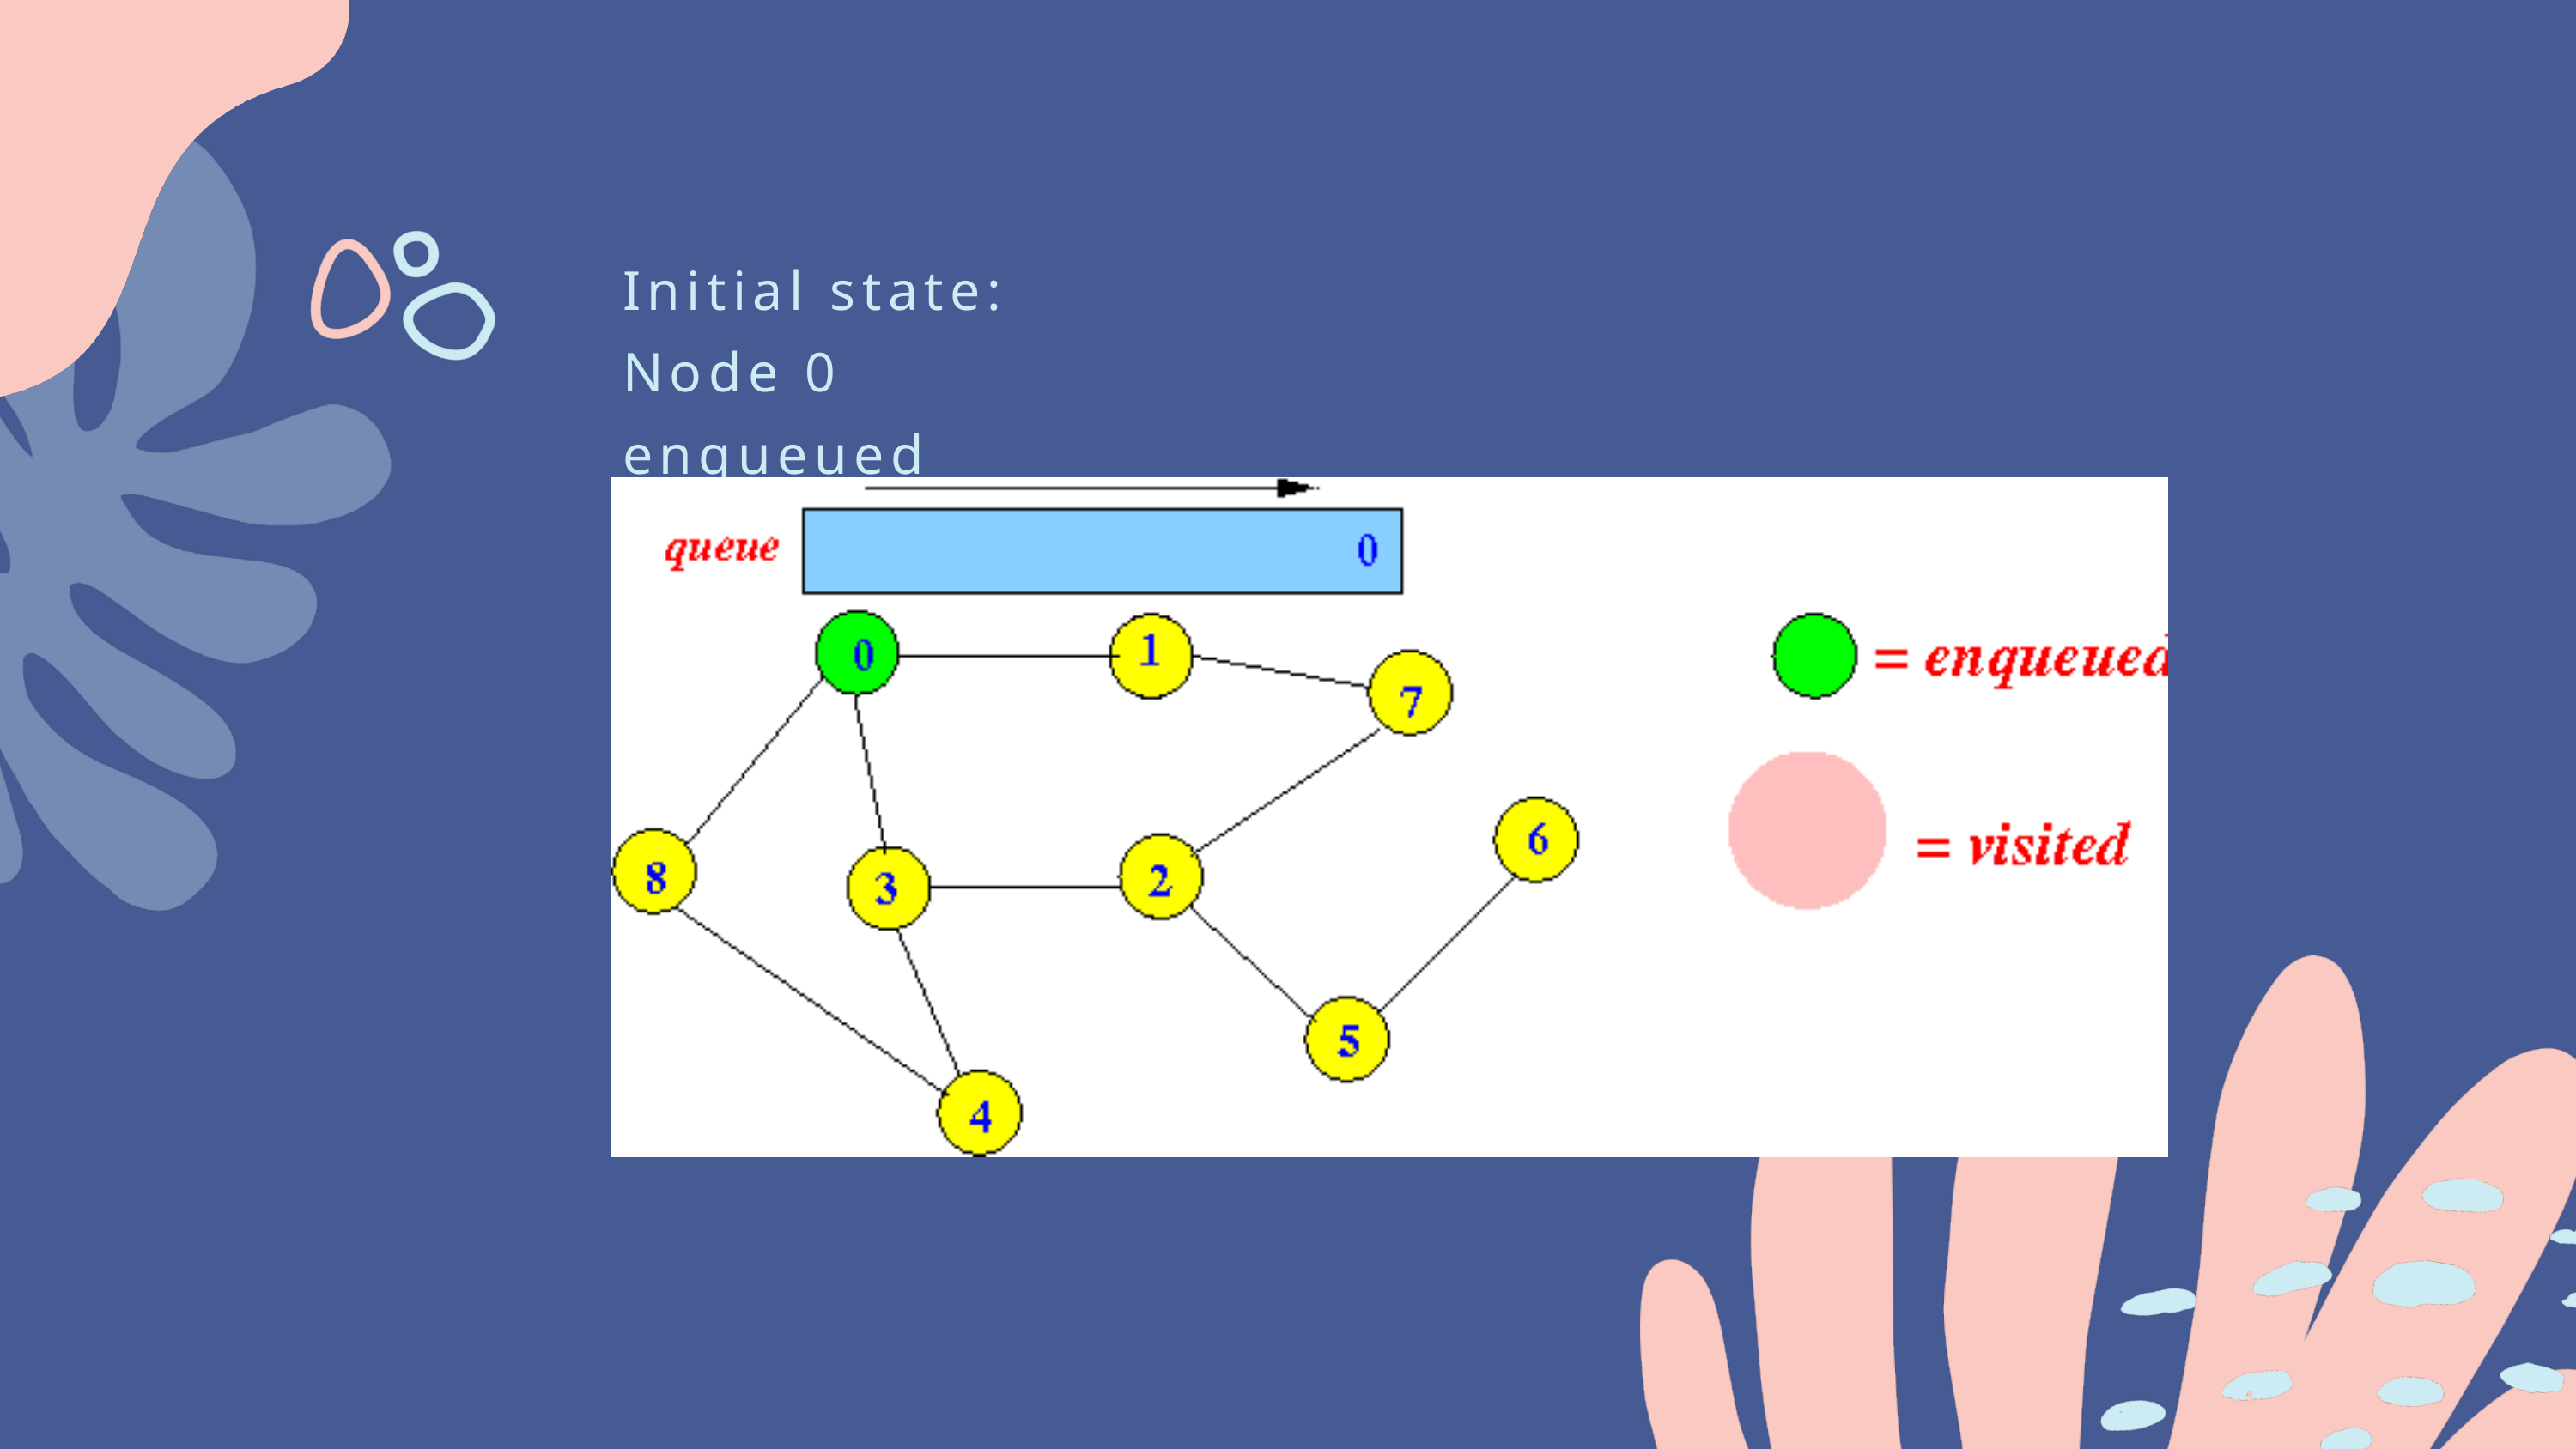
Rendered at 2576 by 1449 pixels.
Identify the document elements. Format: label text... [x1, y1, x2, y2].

picture [611, 476, 2576, 1449]
text_box Initial state: Node 0 enqueued [622, 238, 1149, 474]
picture [0, 0, 518, 895]
